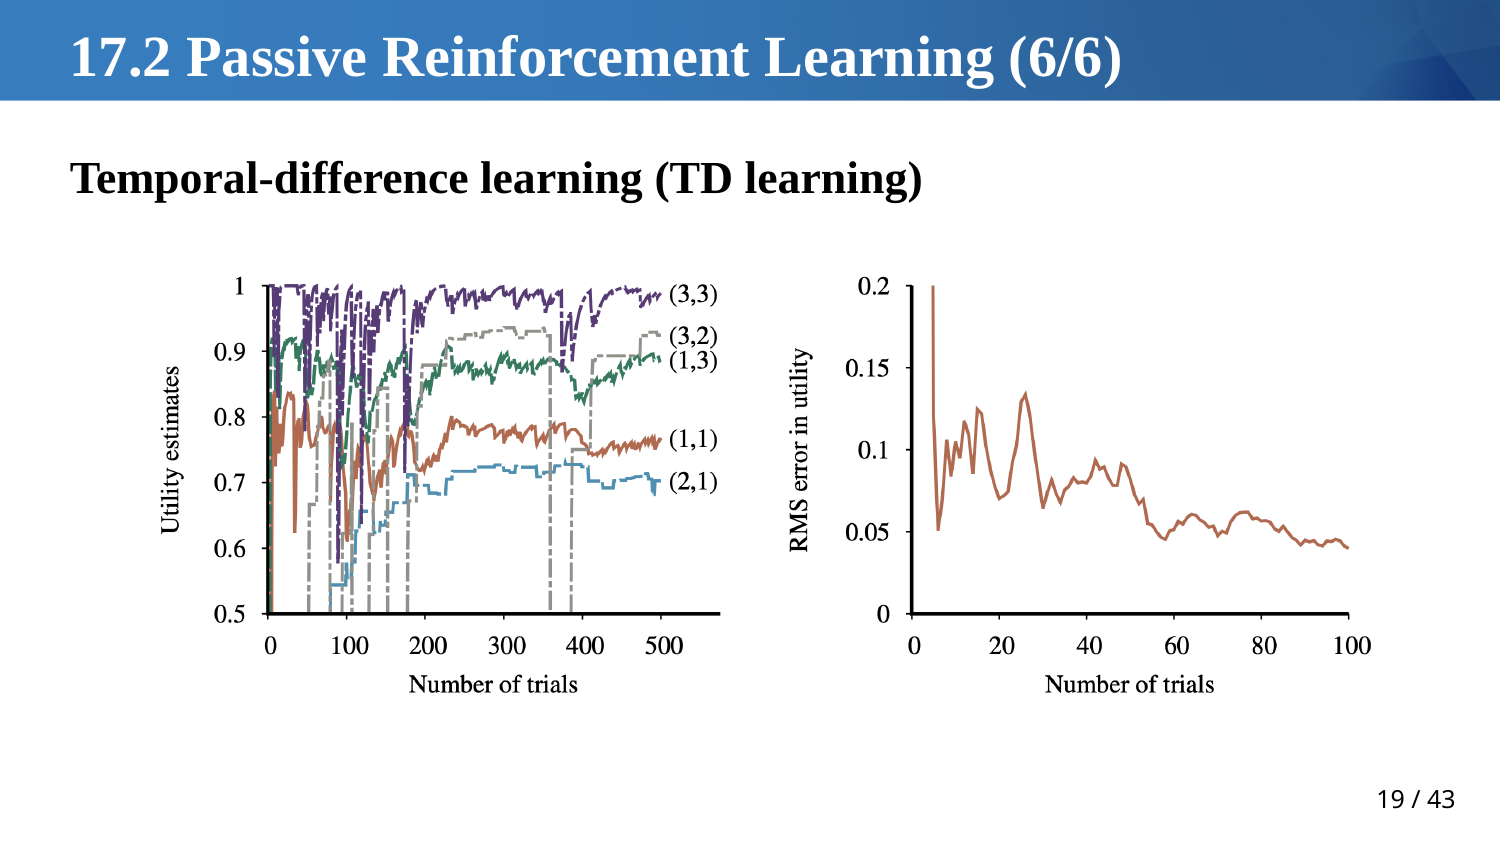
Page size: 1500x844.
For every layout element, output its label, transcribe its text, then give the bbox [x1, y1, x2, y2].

picture [0, 0, 1500, 103]
picture [147, 256, 1388, 706]
title 17.2 Passive Reinforcement Learning (6/6) [55, 10, 1378, 95]
list Temporal-difference learning (TD learning) [55, 126, 1458, 812]
